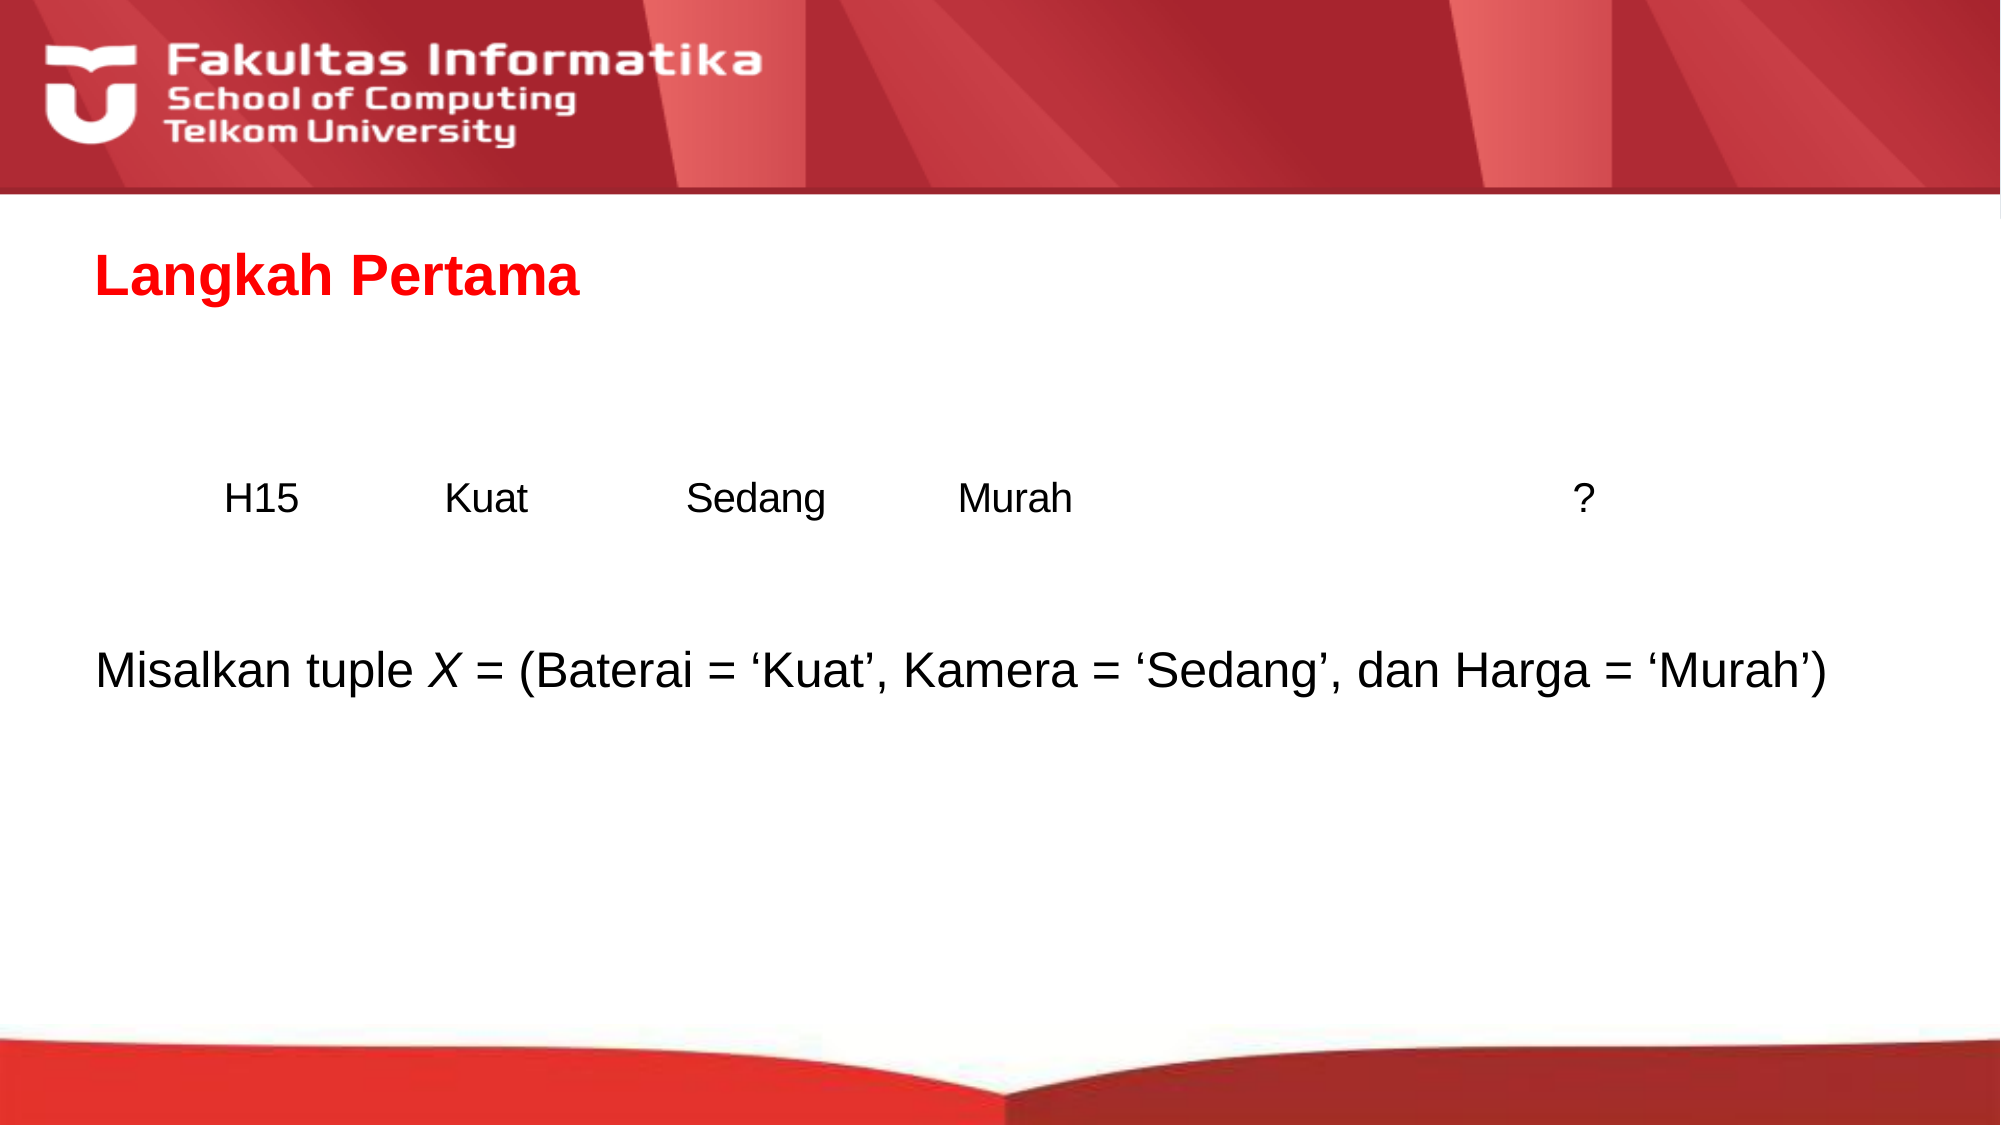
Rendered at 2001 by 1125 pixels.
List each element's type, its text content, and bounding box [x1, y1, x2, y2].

picture [0, 0, 2001, 1125]
table_header ? [1335, 468, 1833, 522]
table_header H15 [90, 468, 433, 522]
table_header Murah [946, 468, 1335, 522]
table_header Sedang [675, 468, 946, 522]
list Misalkan tuple X = (Baterai = ‘Kuat’, Kamera = ‘Sedang’, dan Harga = ‘Murah’) [80, 329, 1902, 990]
table_header Kuat [433, 468, 675, 522]
title Langkah Pertama [79, 219, 1901, 325]
